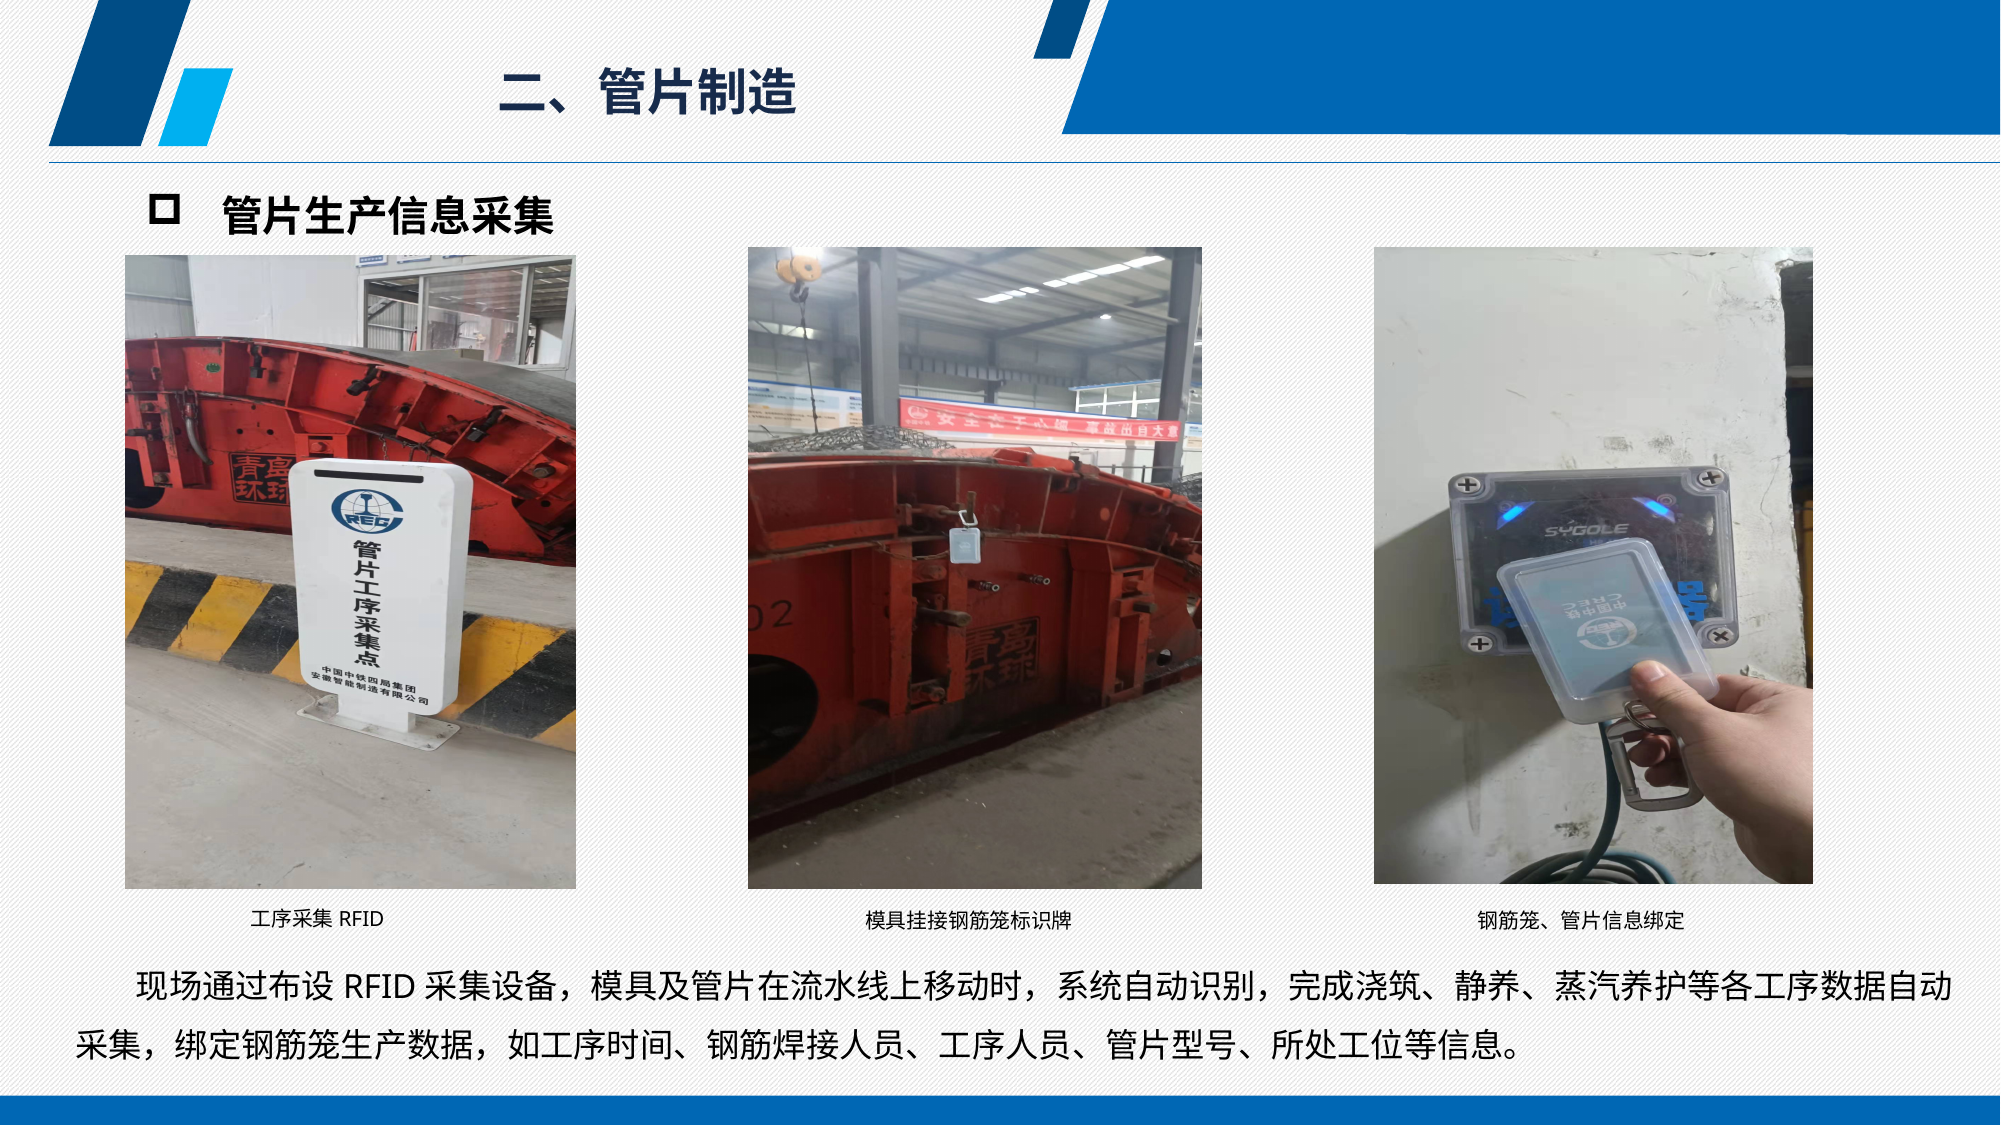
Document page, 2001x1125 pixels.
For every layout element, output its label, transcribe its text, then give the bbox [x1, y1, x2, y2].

text_box 现场通过布设RFID采集设备，模具及管片在流水线上移动时，系统自动识别，完成浇筑、静养、蒸汽养护等各工序数据自动采集，绑定钢筋笼生产数据，如工序时间、钢筋焊接人员、工序人员、管片型号、所处工位等信息。 [60, 937, 1993, 1112]
text_box 管片生产信息采集 [146, 190, 738, 241]
text_box 二、管片制造 [249, 49, 1046, 130]
text_box 钢筋笼、管片信息绑定 [1462, 900, 1701, 940]
text_box 模具挂接钢筋笼标识牌 [850, 900, 1088, 940]
picture [0, 0, 2001, 1125]
text_box 工序采集RFID [235, 898, 400, 939]
